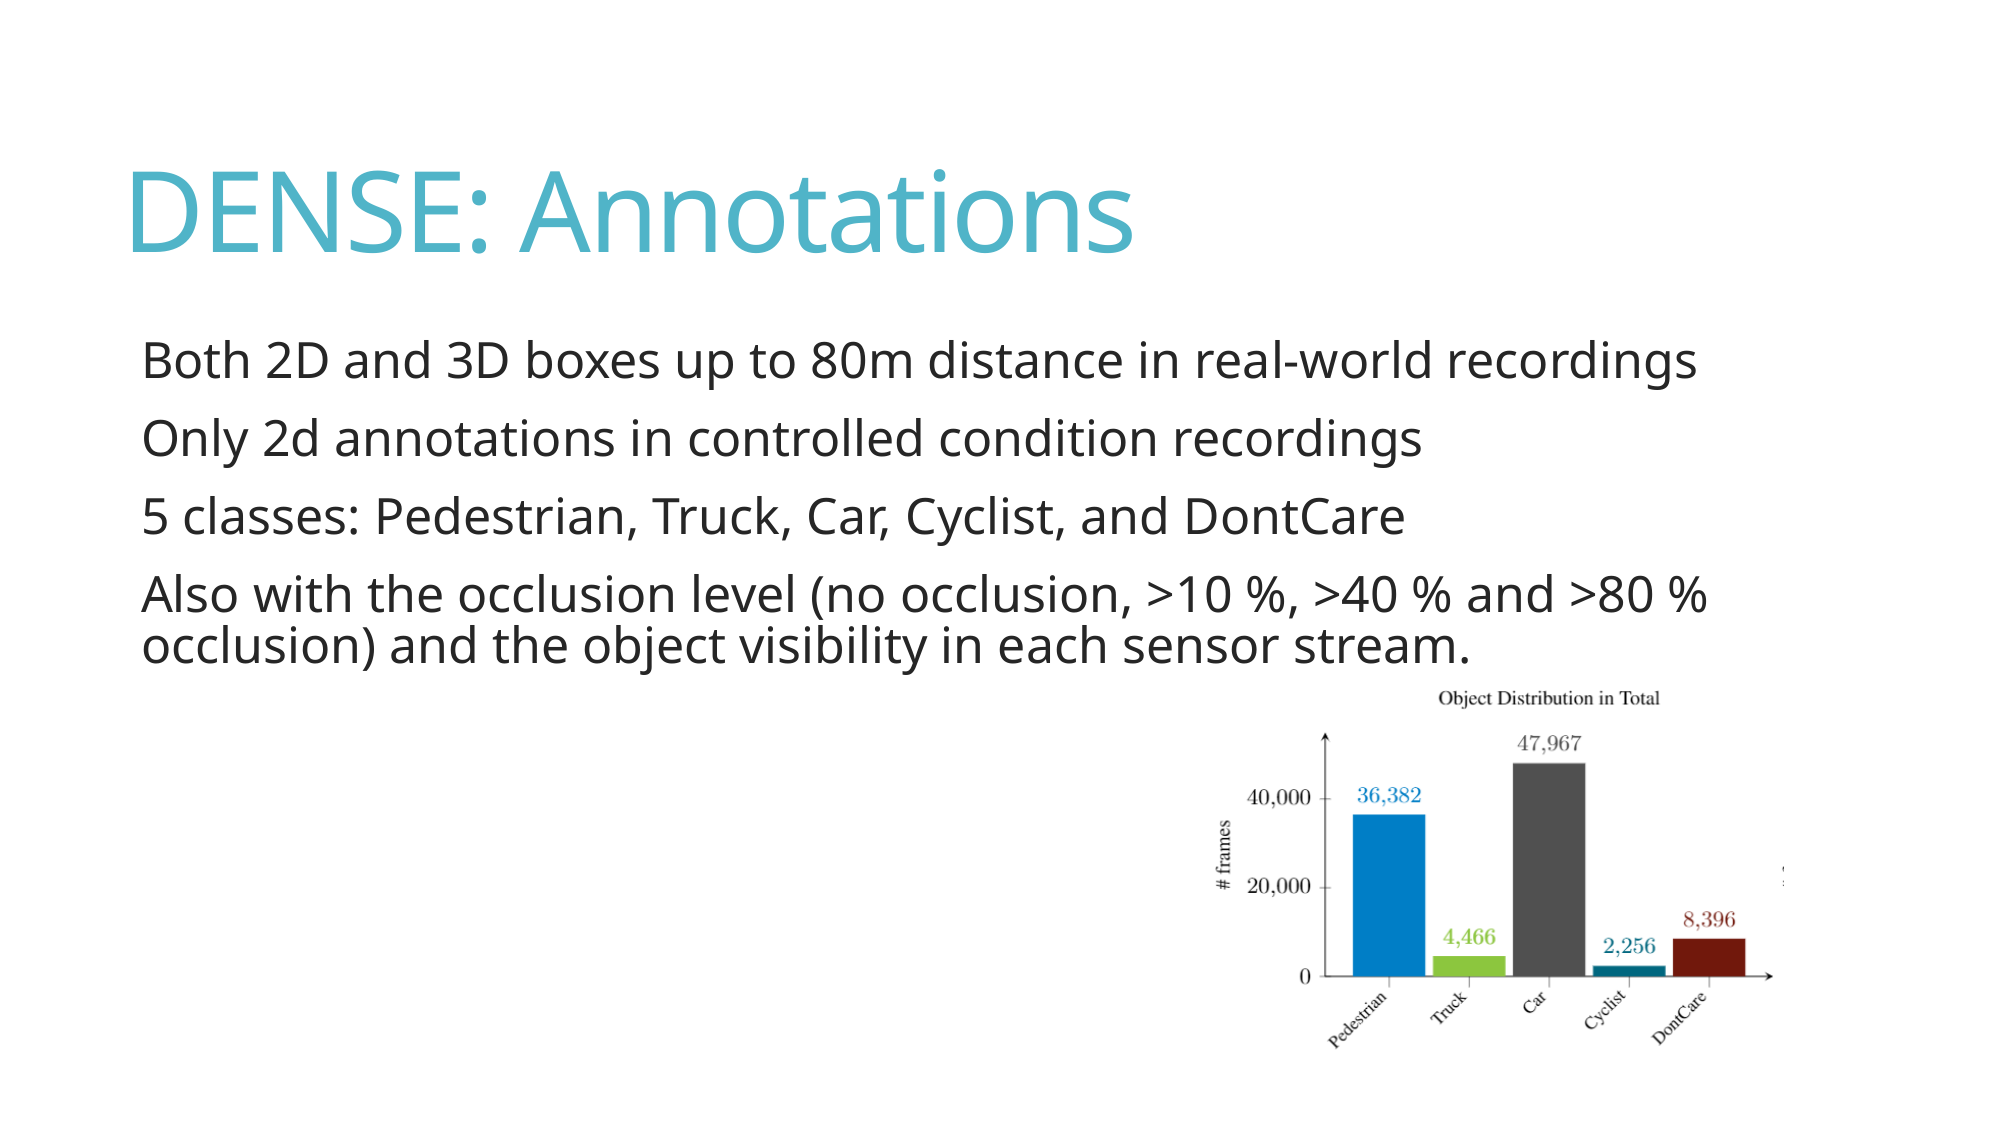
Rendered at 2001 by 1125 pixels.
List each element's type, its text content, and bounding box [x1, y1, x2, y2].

title DENSE: Annotations [107, 81, 1875, 354]
list Both 2D and 3D boxes up to 80m distance in real-world recordings Only 2d annotations in controlled condition recordings 5 classes: Pedestrian, Truck, Car, Cyclist, and DontCare Also with the occlusion level (no occlusion, >10 %, >40 % and >80 % occlusion) and the object visibility in each sensor stream. [111, 329, 1876, 948]
picture [1152, 677, 1784, 1063]
